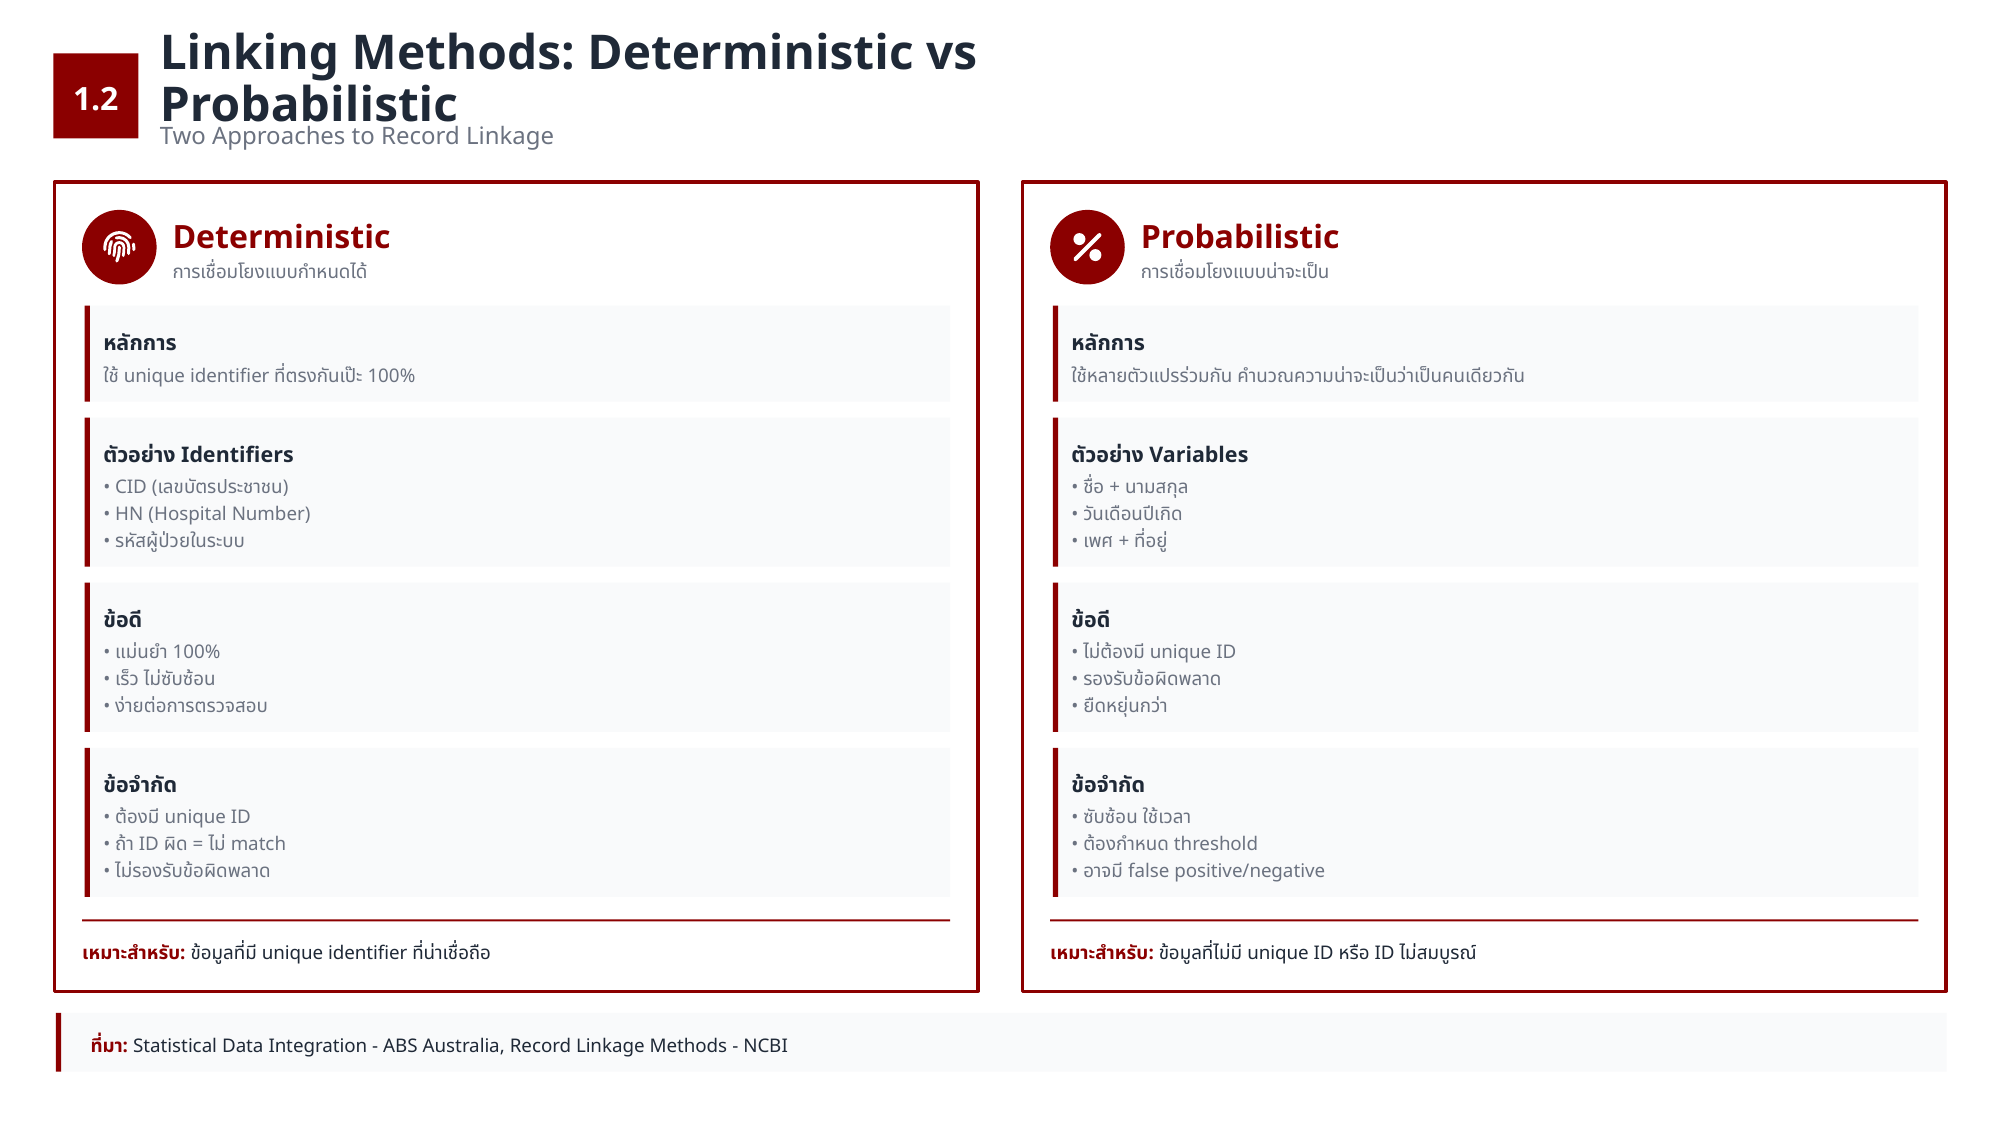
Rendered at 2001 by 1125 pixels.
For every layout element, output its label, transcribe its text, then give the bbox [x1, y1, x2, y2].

text_box ข้อจำกัด [103, 763, 945, 796]
text_box ข้อจำกัด [1071, 763, 1913, 796]
text_box • ซับซ้อน ใช้เวลา • ต้องกำหนด threshold • อาจมี false positive/negative [1071, 801, 1912, 881]
text_box การเชื่อมโยงแบบน่าจะเป็น [1140, 255, 1352, 282]
text_box หลักการ [1071, 321, 1913, 354]
text_box 1.2 [45, 53, 147, 139]
text_box [90, 305, 951, 402]
text_box ข้อดี [1071, 598, 1913, 631]
text_box ที่มา: Statistical Data Integration - ABS Australia, Record Linkage Methods - NCBI [90, 1029, 1956, 1056]
text_box [90, 582, 951, 732]
text_box [1059, 582, 1919, 732]
text_box ใช้ unique identifier ที่ตรงกันเป๊ะ 100% [103, 358, 944, 386]
text_box Linking Methods: Deterministic vs Probabilistic [159, 53, 1167, 107]
text_box [1059, 305, 1919, 402]
text_box ใช้หลายตัวแปรร่วมกัน คำนวณความน่าจะเป็นว่าเป็นคนเดียวกัน [1071, 358, 1912, 386]
text_box [54, 182, 978, 992]
text_box Two Approaches to Record Linkage [159, 111, 1155, 150]
text_box [84, 747, 90, 897]
text_box [1052, 747, 1059, 897]
text_box ข้อดี [103, 598, 945, 631]
text_box [1052, 582, 1059, 732]
text_box [90, 417, 951, 567]
text_box [1022, 182, 1947, 992]
text_box [1059, 417, 1919, 567]
text_box • ต้องมี unique ID • ถ้า ID ผิด = ไม่ match • ไม่รองรับข้อผิดพลาด [103, 801, 944, 881]
text_box หลักการ [103, 321, 945, 354]
text_box [84, 305, 90, 402]
text_box [55, 1012, 62, 1072]
text_box Probabilistic [1140, 212, 1358, 256]
text_box ตัวอย่าง Variables [1071, 433, 1913, 466]
text_box Deterministic [172, 212, 398, 256]
text_box [84, 417, 90, 567]
text_box • ไม่ต้องมี unique ID • รองรับข้อผิดพลาด • ยืดหยุ่นกว่า [1071, 635, 1912, 716]
text_box [90, 747, 951, 897]
text_box [1059, 747, 1919, 897]
text_box การเชื่อมโยงแบบกำหนดได้ [172, 255, 391, 282]
text_box • CID (เลขบัตรประชาชน) • HN (Hospital Number) • รหัสผู้ป่วยในระบบ [103, 470, 944, 551]
text_box [62, 1012, 1947, 1072]
text_box [1052, 305, 1059, 402]
text_box • แม่นยำ 100% • เร็ว ไม่ซับซ้อน • ง่ายต่อการตรวจสอบ [103, 635, 944, 716]
text_box [1052, 417, 1059, 567]
text_box [1073, 233, 1102, 262]
text_box • ชื่อ + นามสกุล • วันเดือนปีเกิด • เพศ + ที่อยู่ [1071, 470, 1912, 551]
text_box [84, 582, 90, 732]
text_box [82, 209, 157, 285]
text_box ตัวอย่าง Identifiers [103, 433, 945, 466]
text_box [103, 231, 136, 263]
text_box [1050, 209, 1125, 285]
text_box เหมาะสำหรับ: ข้อมูลที่ไม่มี unique ID หรือ ID ไม่สมบูรณ์ [1050, 936, 1928, 963]
text_box เหมาะสำหรับ: ข้อมูลที่มี unique identifier ที่น่าเชื่อถือ [82, 936, 960, 963]
